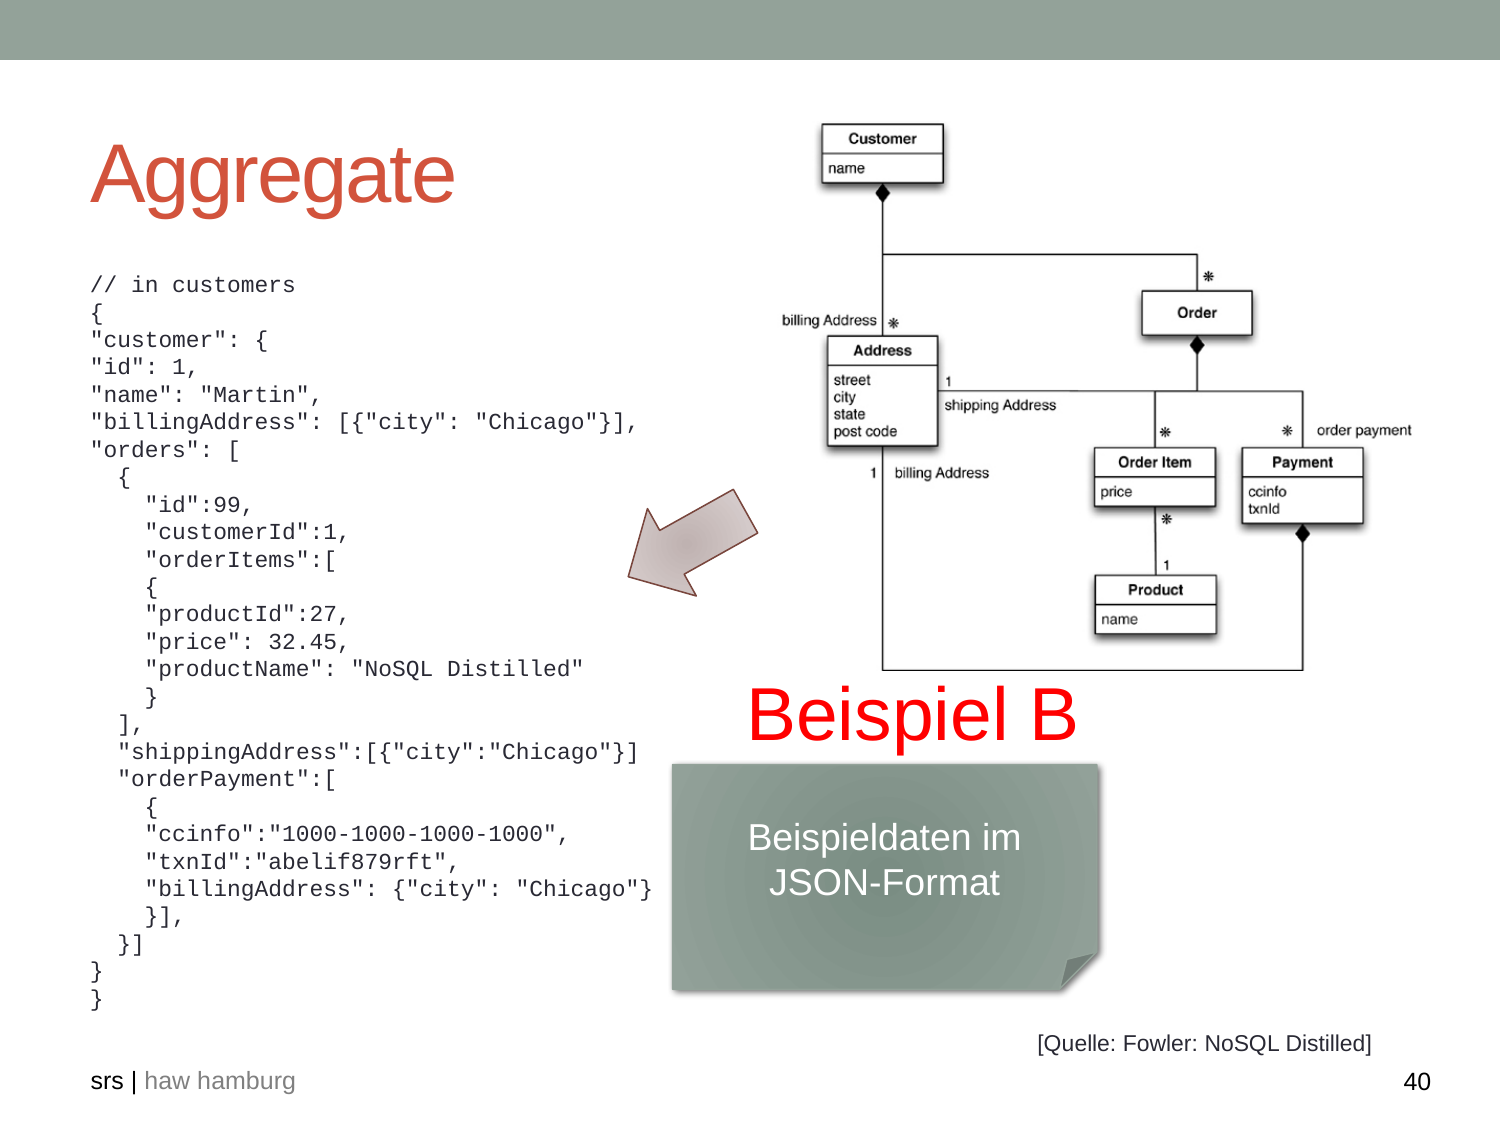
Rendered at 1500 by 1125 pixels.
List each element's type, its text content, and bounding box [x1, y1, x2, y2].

text_box // in customers { "customer": { "id": 1, "name": "Martin", "billingAddress": [{"city": "Chicago"}], "orders": [ { "id":99, "customerId":1, "orderItems":[ { "productId":27, "price": 32.45, "productName": "NoSQL Distilled" } ], "shippingAddress":[{"city":"Chicago"}] "orderPayment":[ { "ccinfo":"1000-1000-1000-1000", "txnId":"abelif879rft", "billingAddress": {"city": "Chicago"} }], }] } } [74, 262, 825, 1019]
text_box Beispiel B [731, 658, 1096, 764]
text_box Beispieldaten im JSON-Format [671, 763, 1098, 991]
text_box [627, 488, 759, 597]
text_box [Quelle: Fowler: NoSQL Distilled] [1022, 1021, 1388, 1064]
picture [769, 120, 1426, 672]
title Aggregate [75, 87, 1425, 250]
